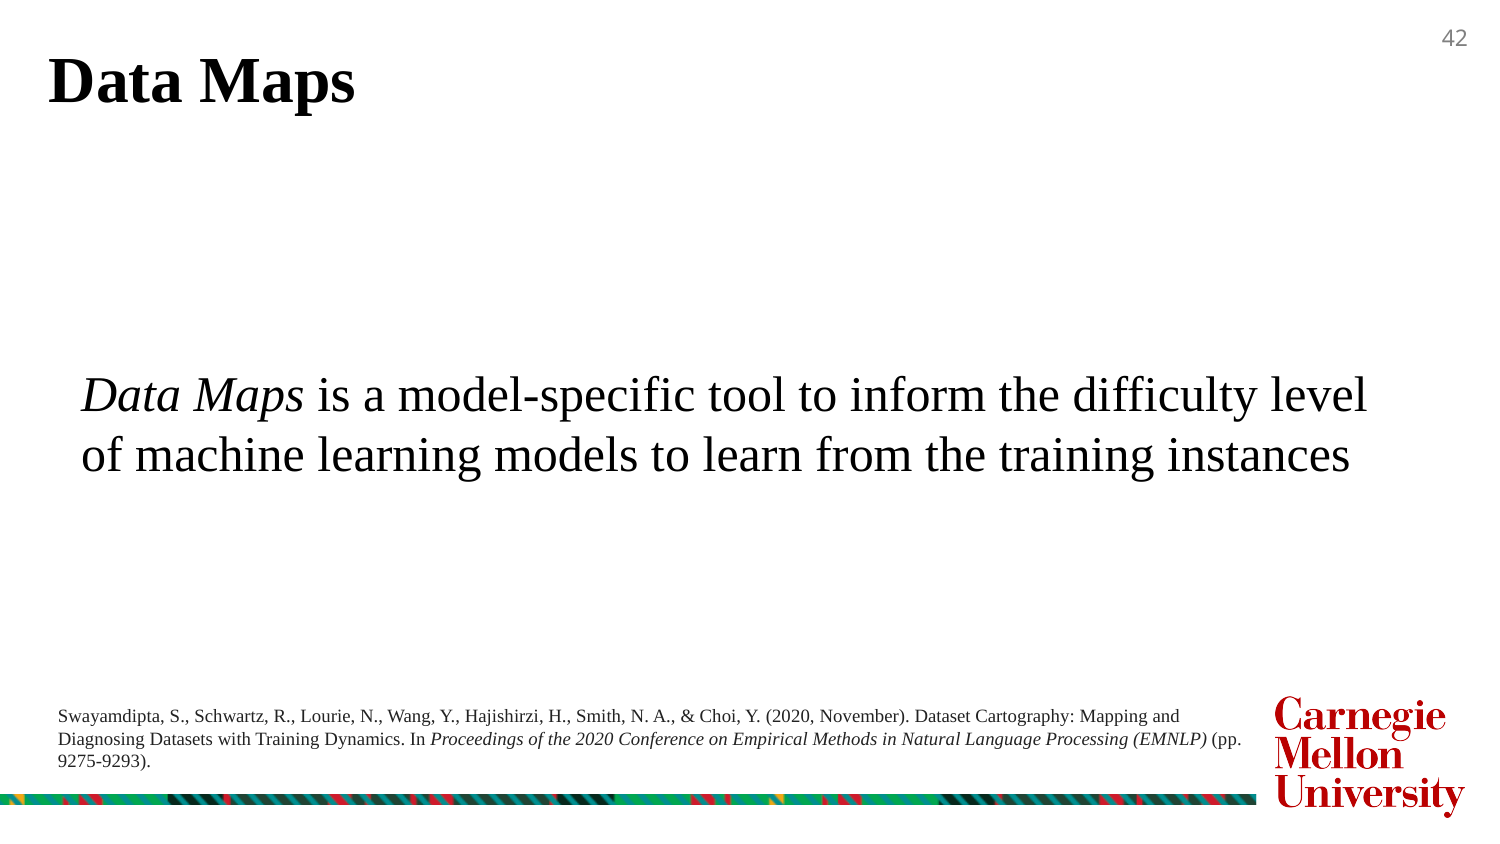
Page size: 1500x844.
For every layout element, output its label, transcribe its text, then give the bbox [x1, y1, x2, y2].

picture [1275, 696, 1465, 818]
picture [0, 794, 1257, 805]
text_box Swayamdipta, S., Schwartz, R., Lourie, N., Wang, Y., Hajishirzi, H., Smith, N. A., & Choi, Y. (2020, November). Dataset Cartography: Mapping and Diagnosing Datasets with Training Dynamics. In Proceedings of the 2020 Conference on Empirical Methods in Natural Language Processing (EMNLP) (pp. 9275-9293). [43, 696, 1268, 780]
text_box Data Maps is a model-specific tool to inform the difficulty level of machine learning models to learn from the training instances [66, 353, 1434, 489]
list Data Maps [37, 40, 1172, 198]
